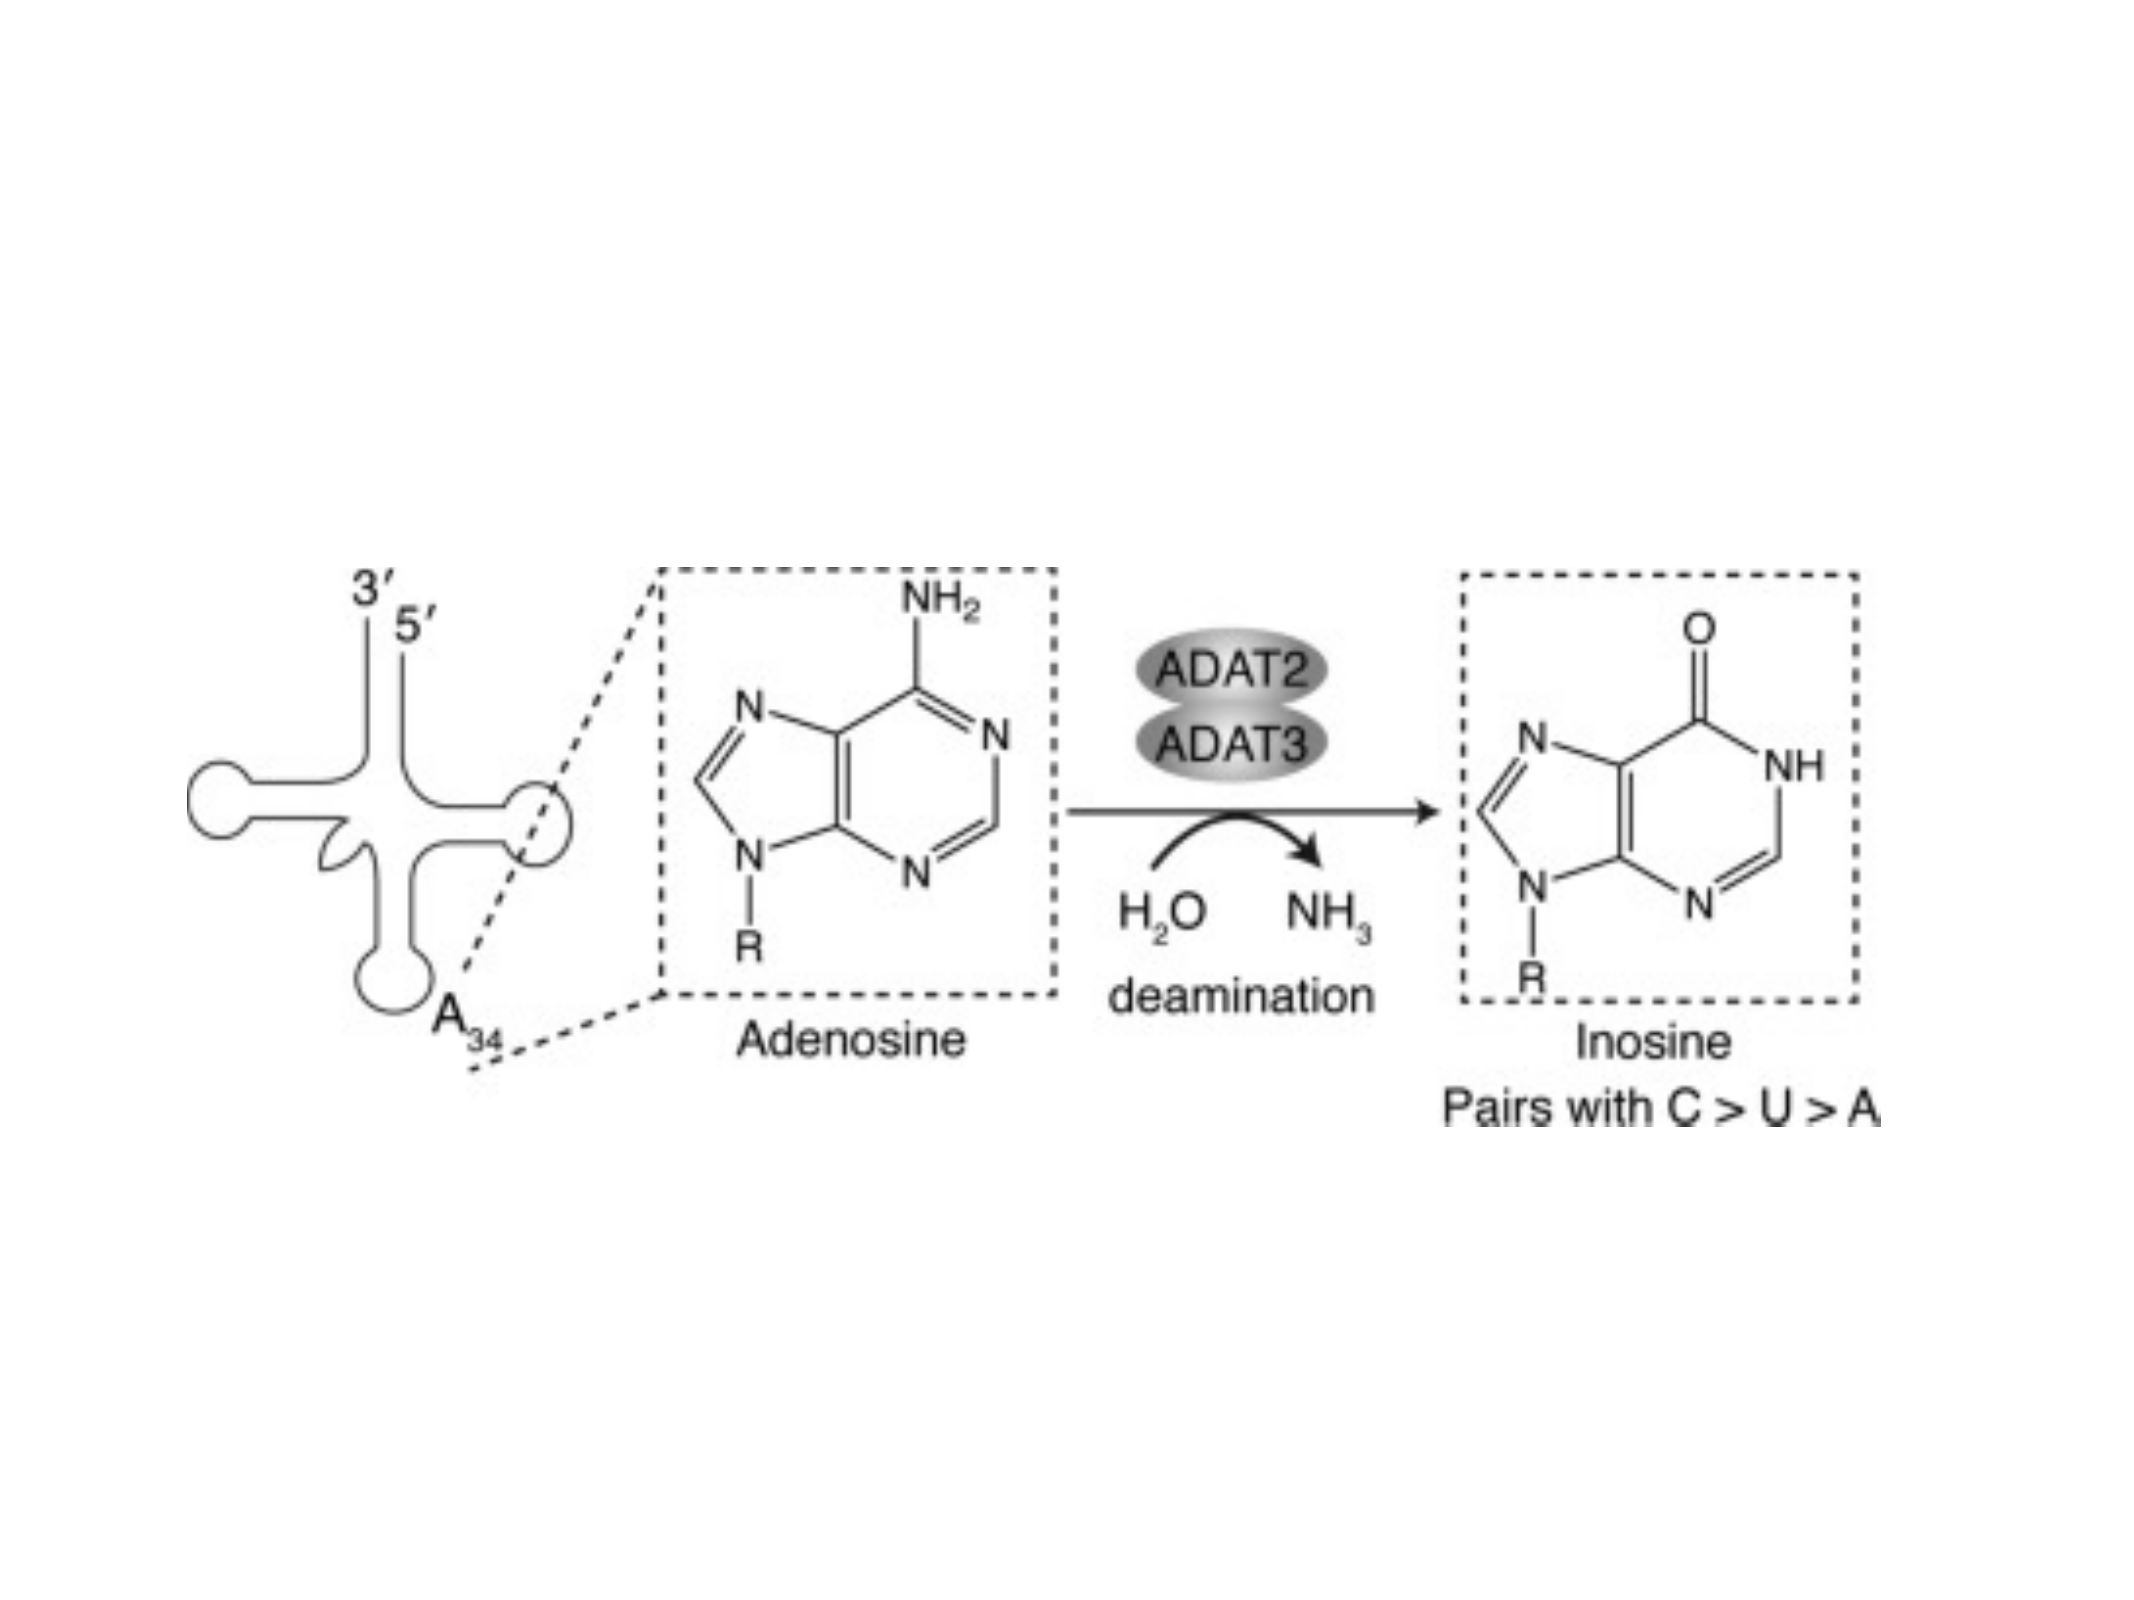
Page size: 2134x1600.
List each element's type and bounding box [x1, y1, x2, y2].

picture [187, 567, 1881, 1127]
